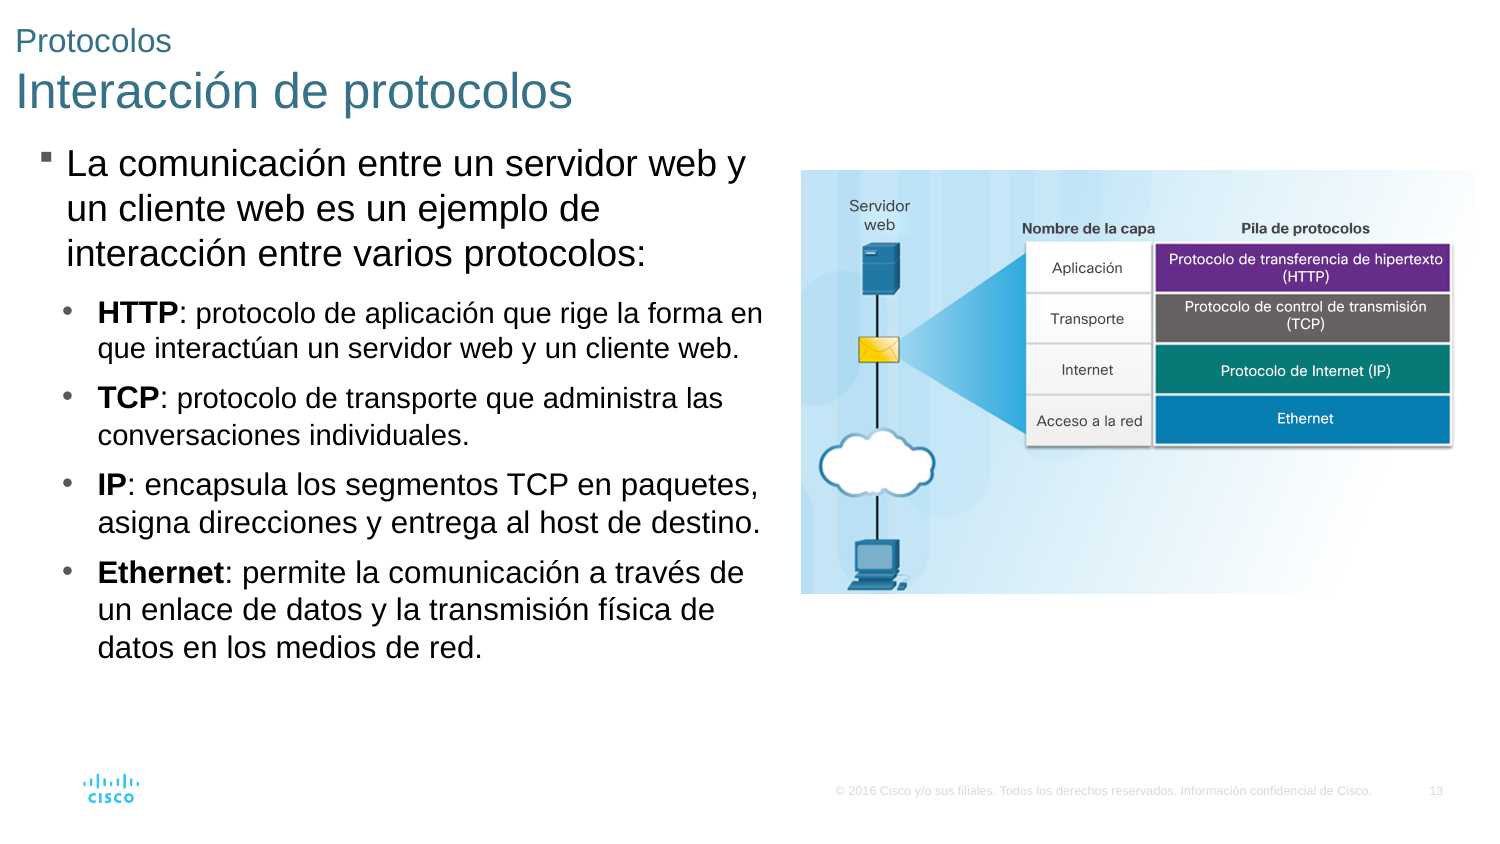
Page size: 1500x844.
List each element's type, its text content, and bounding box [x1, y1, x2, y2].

picture [801, 170, 1476, 594]
title Protocolos Interacción de protocolos [0, 6, 1500, 131]
list La comunicación entre un servidor web y un cliente web es un ejemplo de interacción entre varios protocolos: HTTP: protocolo de aplicación que rige la forma en que interactúan un servidor web y un cliente web. TCP: protocolo de transporte que administra las conversaciones individuales. IP: encapsula los segmentos TCP en paquetes, asigna direcciones y entrega al host de destino. Ethernet: permite la comunicación a través de un enlace de datos y la transmisión física de datos en los medios de red. [23, 131, 807, 744]
